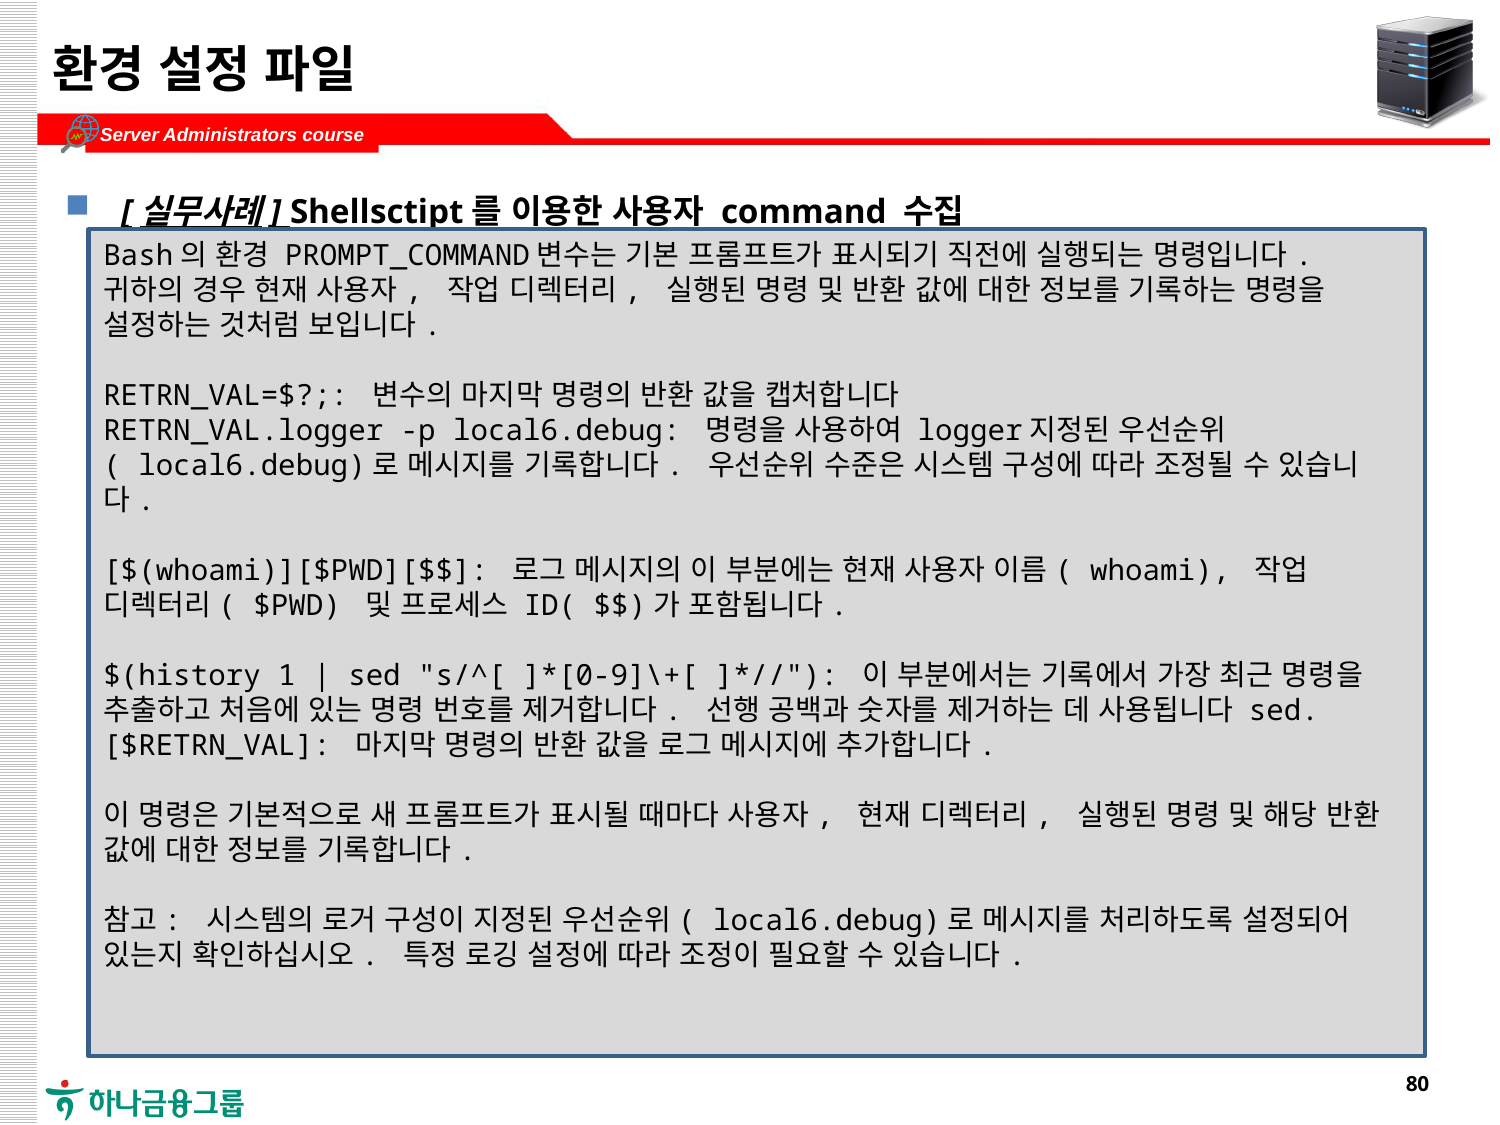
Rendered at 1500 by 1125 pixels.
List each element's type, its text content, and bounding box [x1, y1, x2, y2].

text_box Bash의 환경 PROMPT_COMMAND변수는 기본 프롬프트가 표시되기 직전에 실행되는 명령입니다. 귀하의 경우 현재 사용자, 작업 디렉터리, 실행된 명령 및 반환 값에 대한 정보를 기록하는 명령을 설정하는 것처럼 보입니다. RETRN_VAL=$?;: 변수의 마지막 명령의 반환 값을 캡처합니다 RETRN_VAL.logger -p local6.debug: 명령을 사용하여 logger지정된 우선순위( local6.debug)로 메시지를 기록합니다. 우선순위 수준은 시스템 구성에 따라 조정될 수 있습니다. [$(whoami)][$PWD][$$]: 로그 메시지의 이 부분에는 현재 사용자 이름( whoami), 작업 디렉터리( $PWD) 및 프로세스 ID( $$)가 포함됩니다. $(history 1 | sed "s/^[ ]*[0-9]\+[ ]*//"): 이 부분에서는 기록에서 가장 최근 명령을 추출하고 처음에 있는 명령 번호를 제거합니다. 선행 공백과 숫자를 제거하는 데 사용됩니다 sed. [$RETRN_VAL]: 마지막 명령의 반환 값을 로그 메시지에 추가합니다. 이 명령은 기본적으로 새 프롬프트가 표시될 때마다 사용자, 현재 디렉터리, 실행된 명령 및 해당 반환 값에 대한 정보를 기록합니다. 참고: 시스템의 로거 구성이 지정된 우선순위( local6.debug)로 메시지를 처리하도록 설정되어 있는지 확인하십시오. 특정 로깅 설정에 따라 조정이 필요할 수 있습니다. [86, 227, 1427, 1058]
picture [41, 1079, 248, 1121]
title 환경 설정 파일 [37, 22, 1425, 113]
list [실무사례] Shellsctipt를 이용한 사용자 command 수집 [50, 162, 1425, 1038]
picture [38, 7, 1495, 167]
